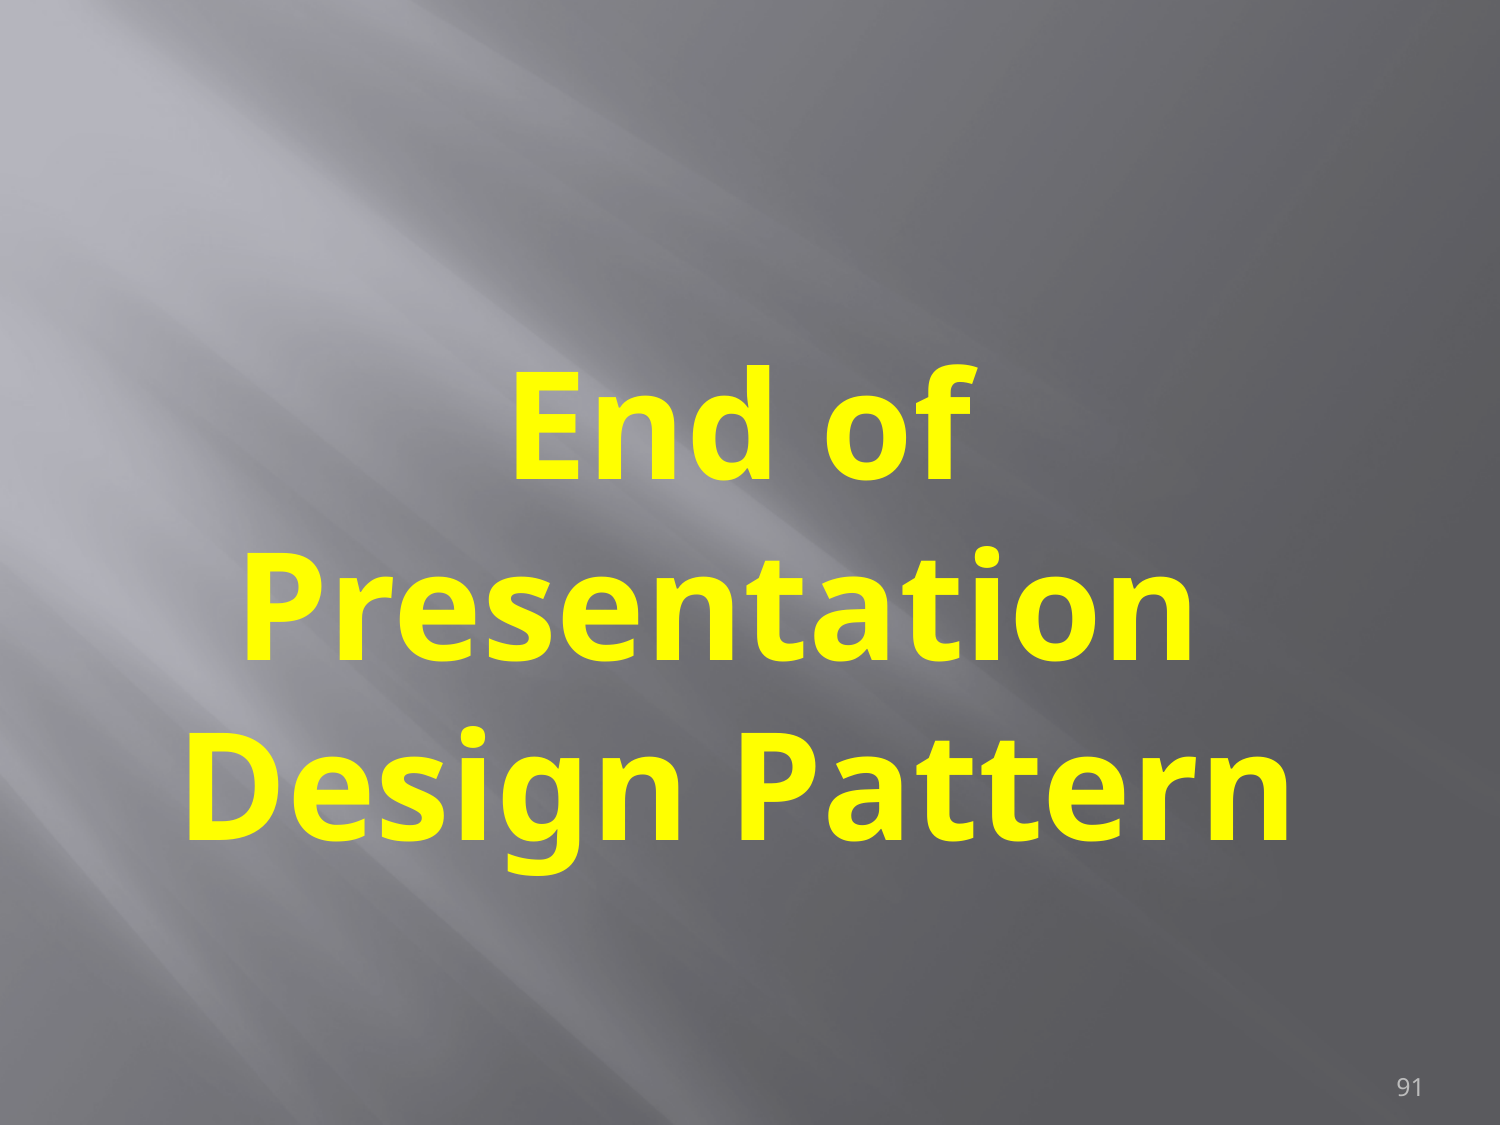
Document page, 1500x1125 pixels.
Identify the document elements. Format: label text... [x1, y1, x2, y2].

title End of Presentation Design Pattern [62, 275, 1413, 925]
slide_number 91 [1299, 1052, 1425, 1113]
